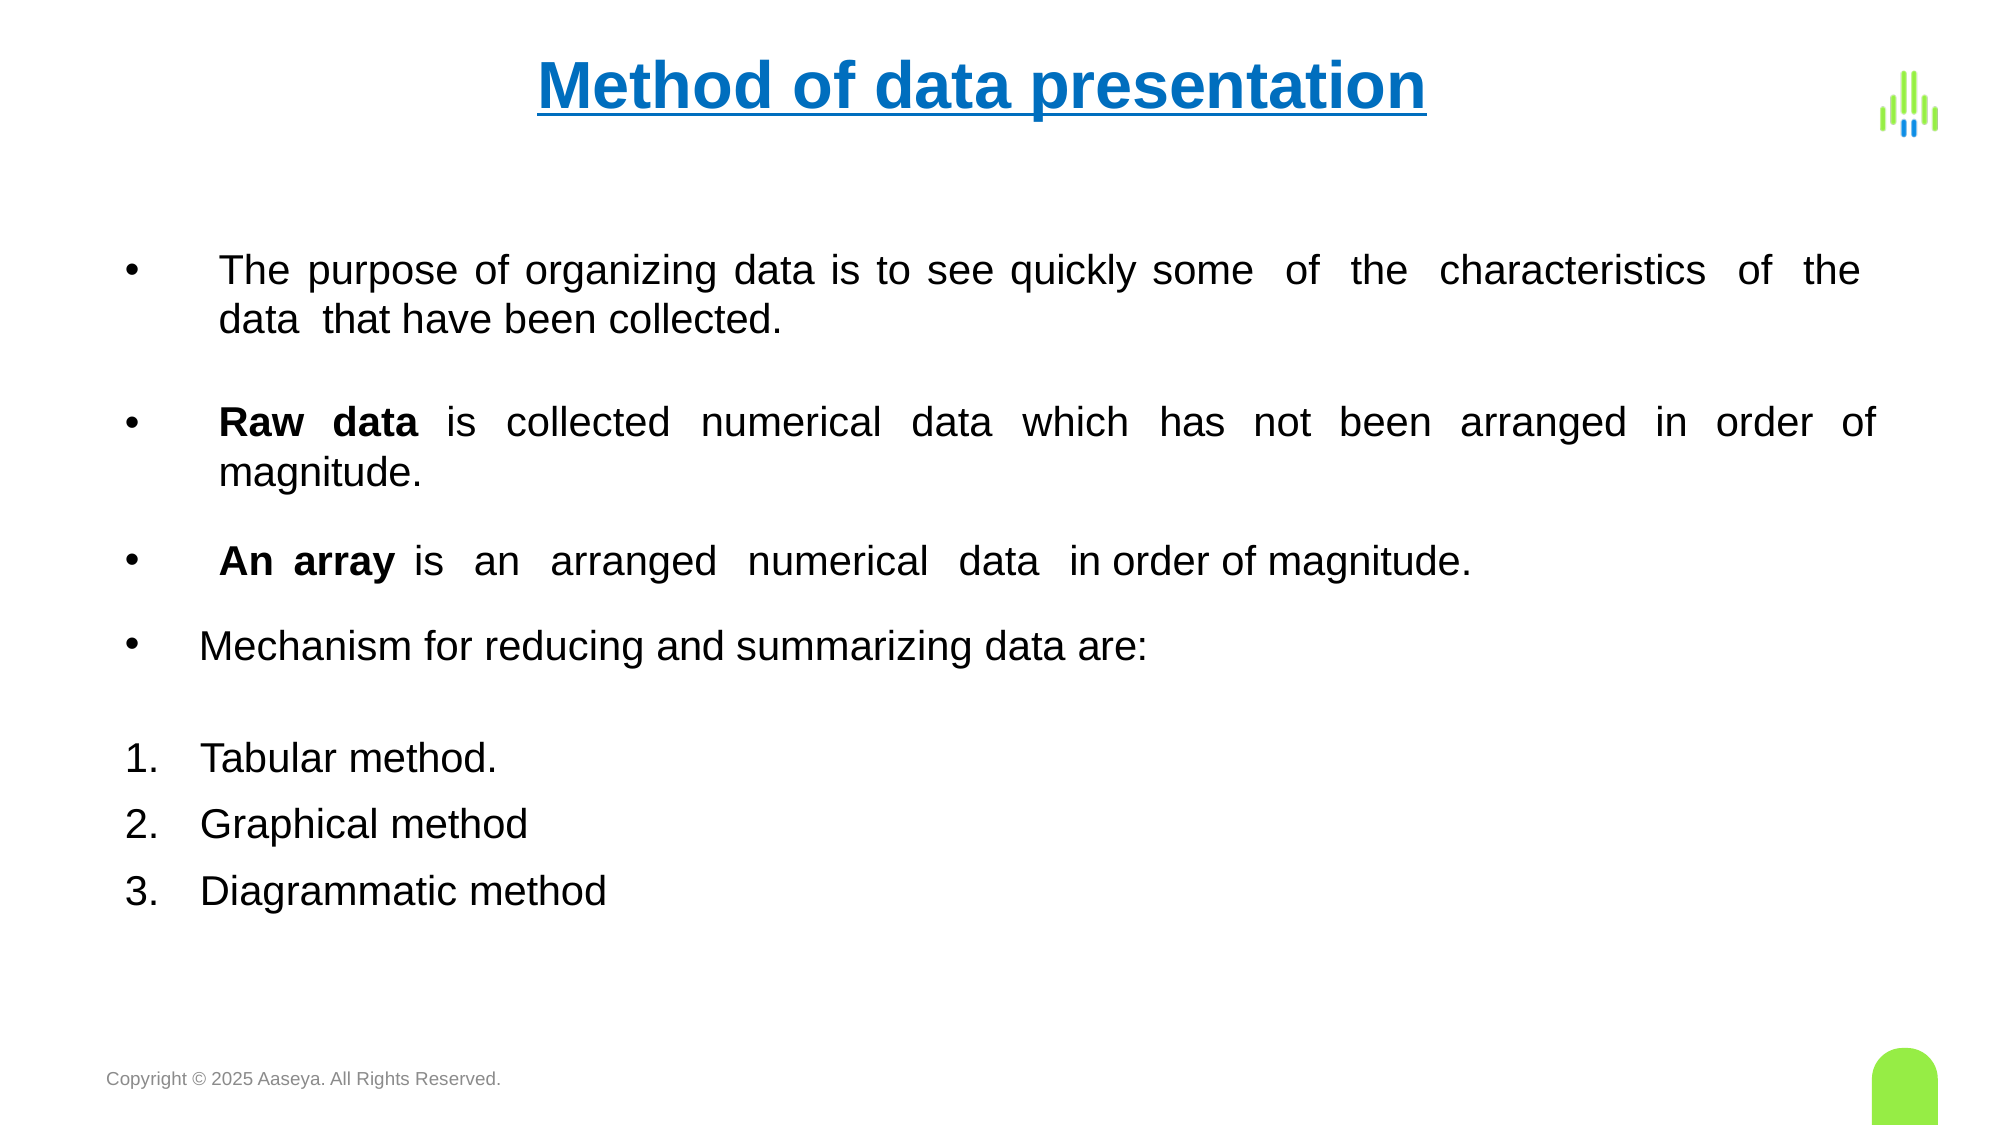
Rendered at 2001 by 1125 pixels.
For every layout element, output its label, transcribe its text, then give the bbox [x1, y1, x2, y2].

picture [1871, 56, 1948, 152]
title Method of data presentation [108, 17, 1857, 158]
text_box The purpose of organizing data is to see quickly some of the characteristics of the data that have been collected. Raw data is collected numerical data which has not been arranged in order of magnitude. An array is an arranged numerical data in order of magnitude. Mechanism for reducing and summarizing data are: Tabular method. Graphical method Diagrammatic method [108, 237, 1892, 982]
footer Copyright © 2025 Aaseya. All Rights Reserved. [91, 1047, 767, 1108]
